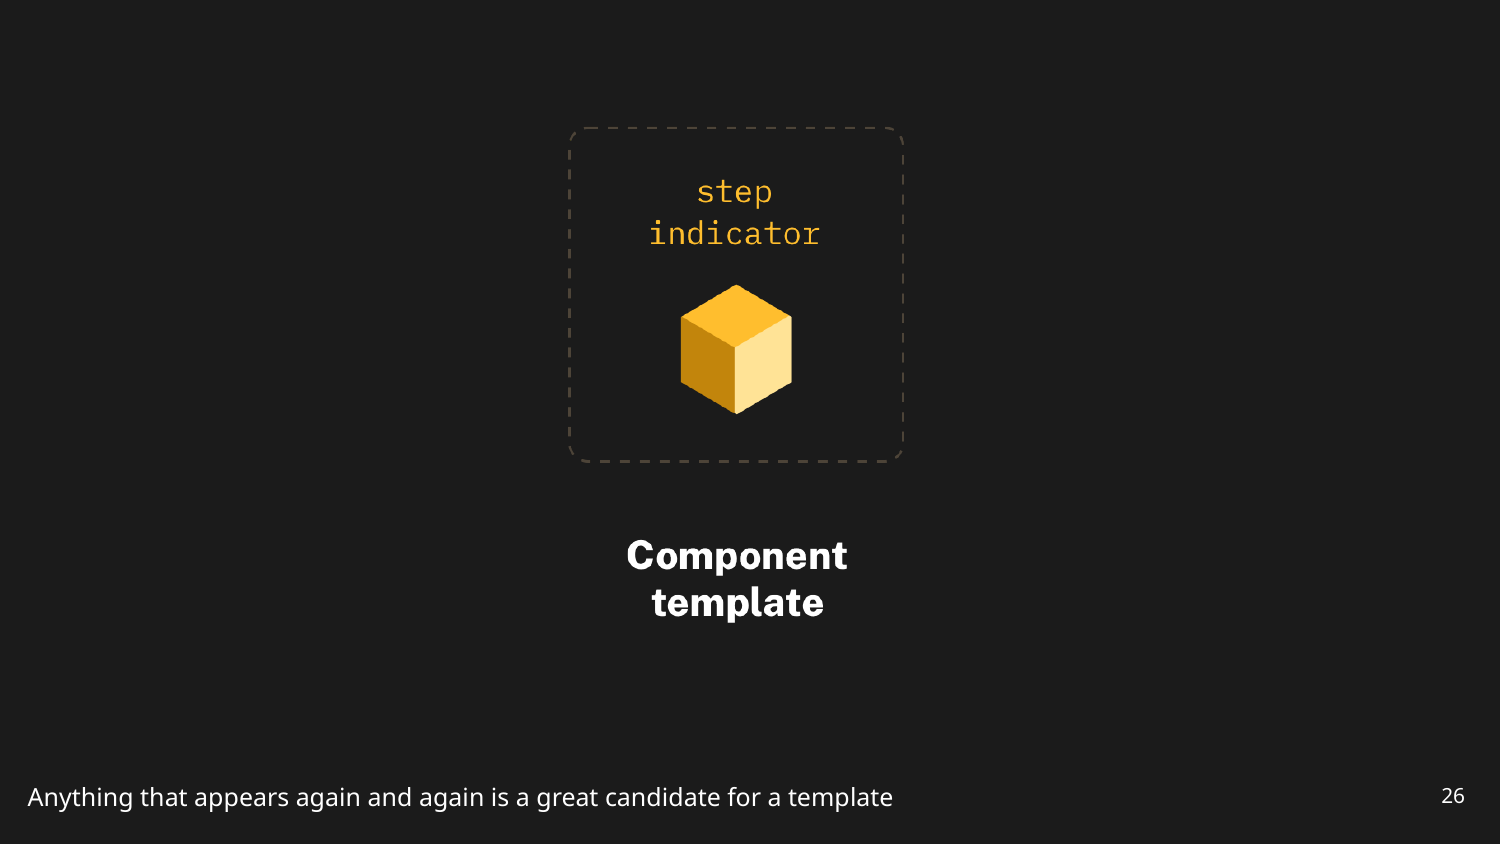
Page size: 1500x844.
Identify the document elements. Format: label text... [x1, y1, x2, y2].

slide_number 26 [1389, 764, 1480, 830]
picture [0, 0, 1500, 743]
title Anything that appears again and again is a great candidate for a template [12, 766, 1355, 844]
